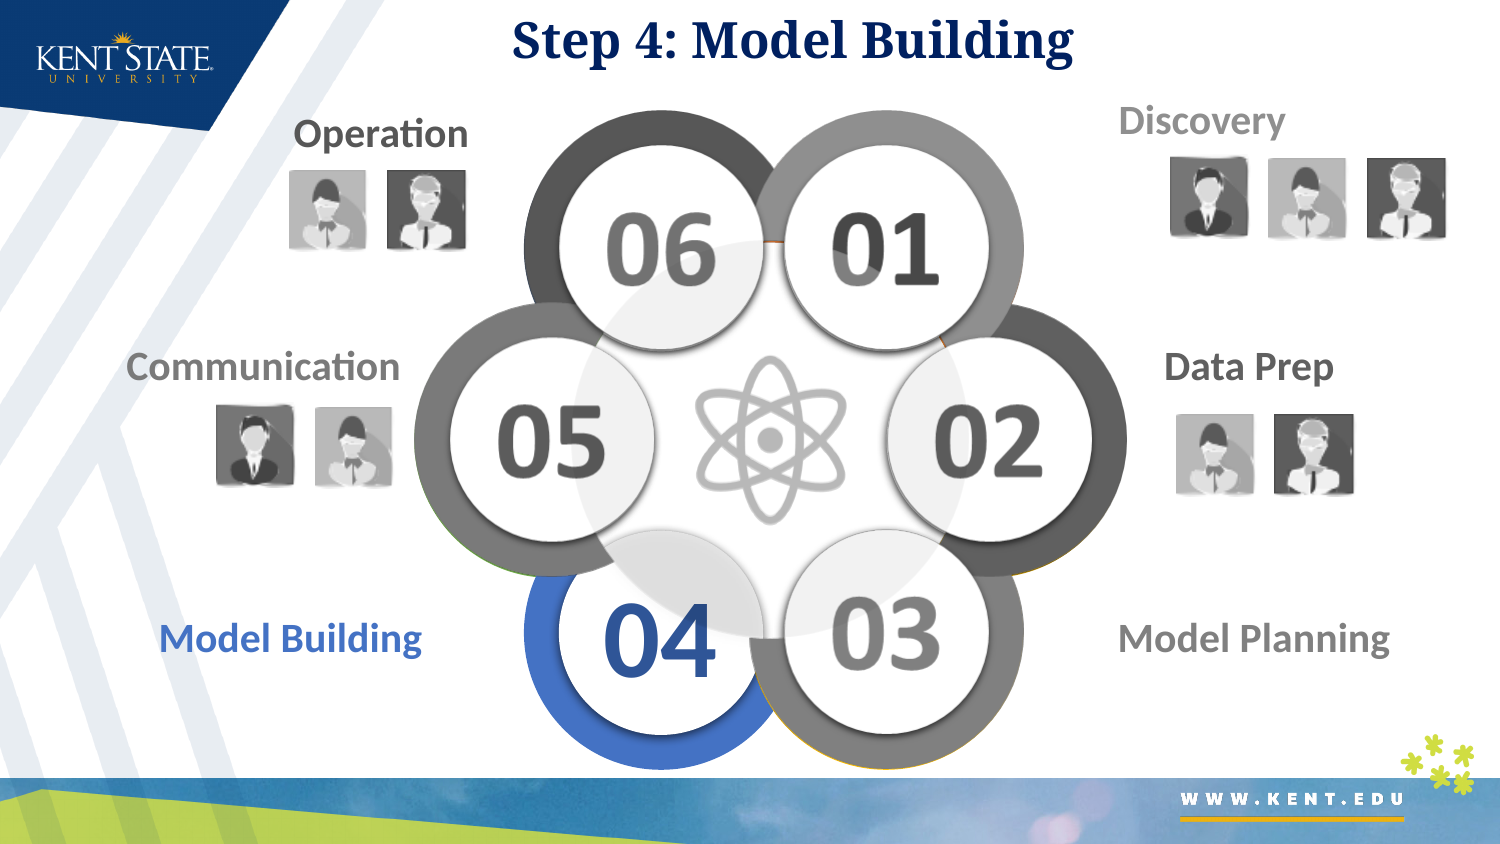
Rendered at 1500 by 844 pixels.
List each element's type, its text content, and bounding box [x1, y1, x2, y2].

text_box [216, 402, 395, 489]
text_box Discovery [1118, 85, 1480, 150]
text_box Model Planning [1127, 602, 1479, 668]
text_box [1176, 414, 1357, 497]
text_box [289, 170, 414, 252]
text_box Model Building [60, 602, 414, 668]
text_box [1170, 154, 1449, 241]
picture [0, 0, 1500, 844]
text_box Communication [85, 331, 402, 397]
text_box Operation [146, 98, 470, 164]
text_box Data Prep [1164, 331, 1480, 397]
title Step 4: Model Building [422, 0, 1165, 90]
